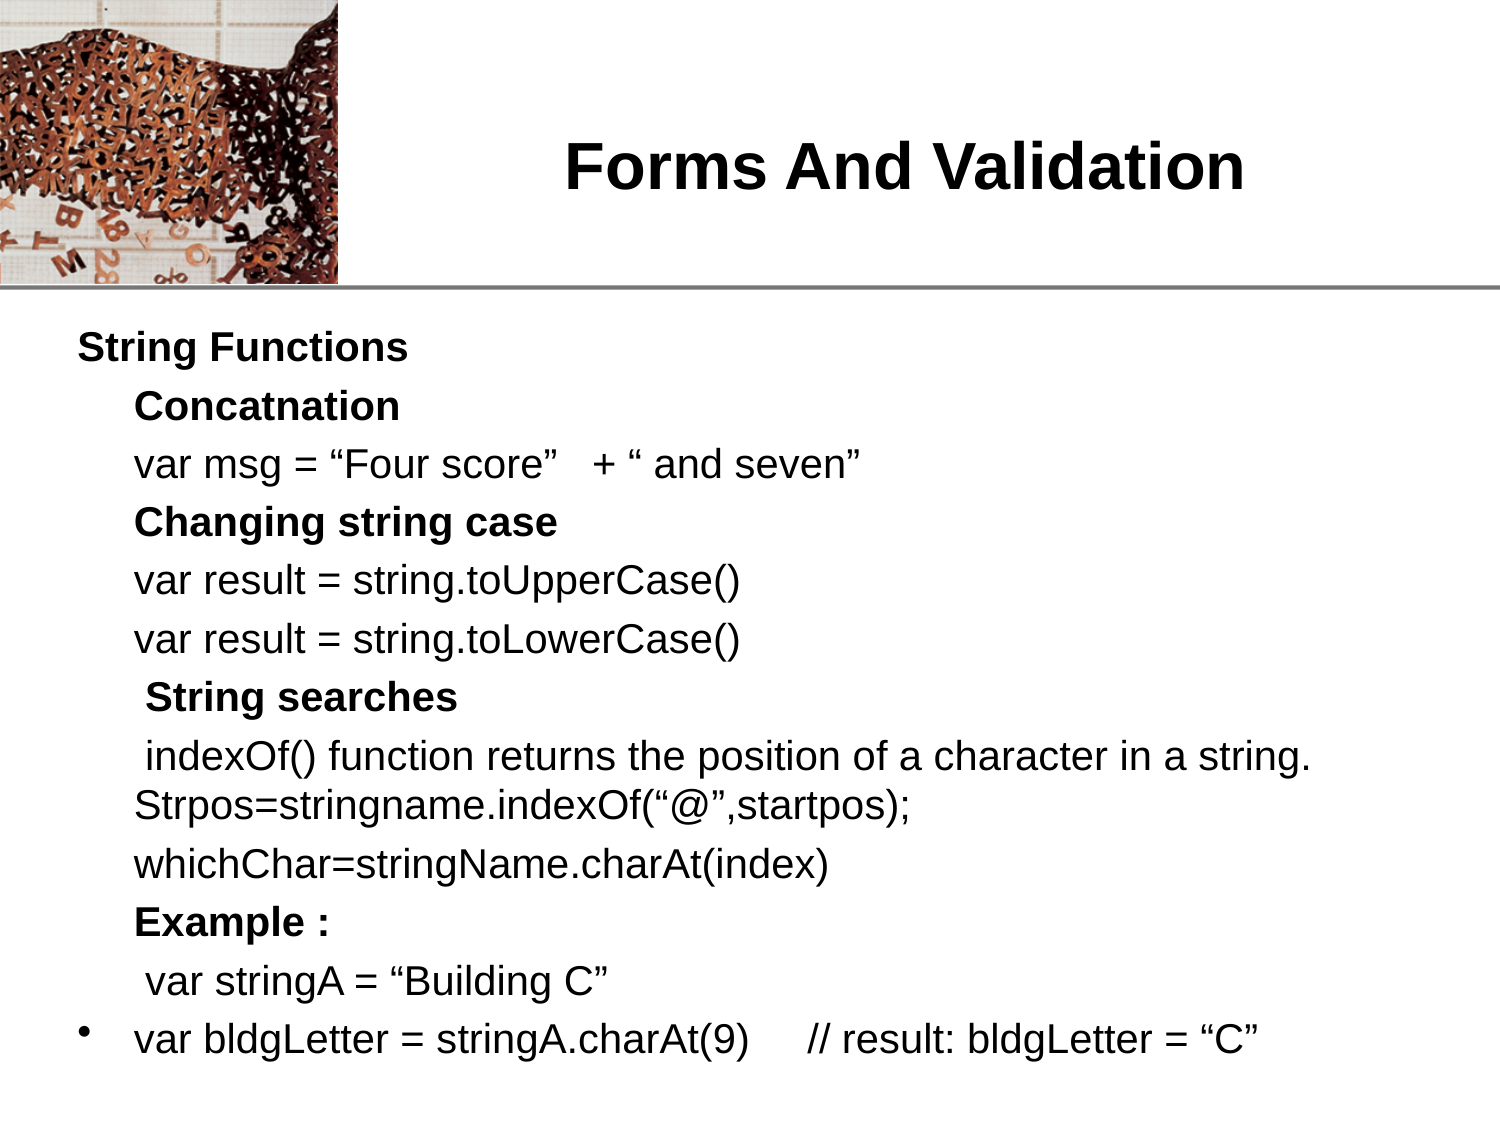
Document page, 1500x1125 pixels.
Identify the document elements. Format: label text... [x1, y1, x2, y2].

list String Functions Concatnation var msg = “Four score” + “ and seven” Changing string case var result = string.toUpperCase() var result = string.toLowerCase() String searches indexOf() function returns the position of a character in a string. Strpos=stringname.indexOf(“@”,startpos); whichChar=stringName.charAt(index) Example : var stringA = “Building C” var bldgLetter = stringA.charAt(9) // result: bldgLetter = “C” [62, 287, 1438, 1125]
picture [0, 0, 338, 284]
title Forms And Validation [337, 62, 1476, 263]
